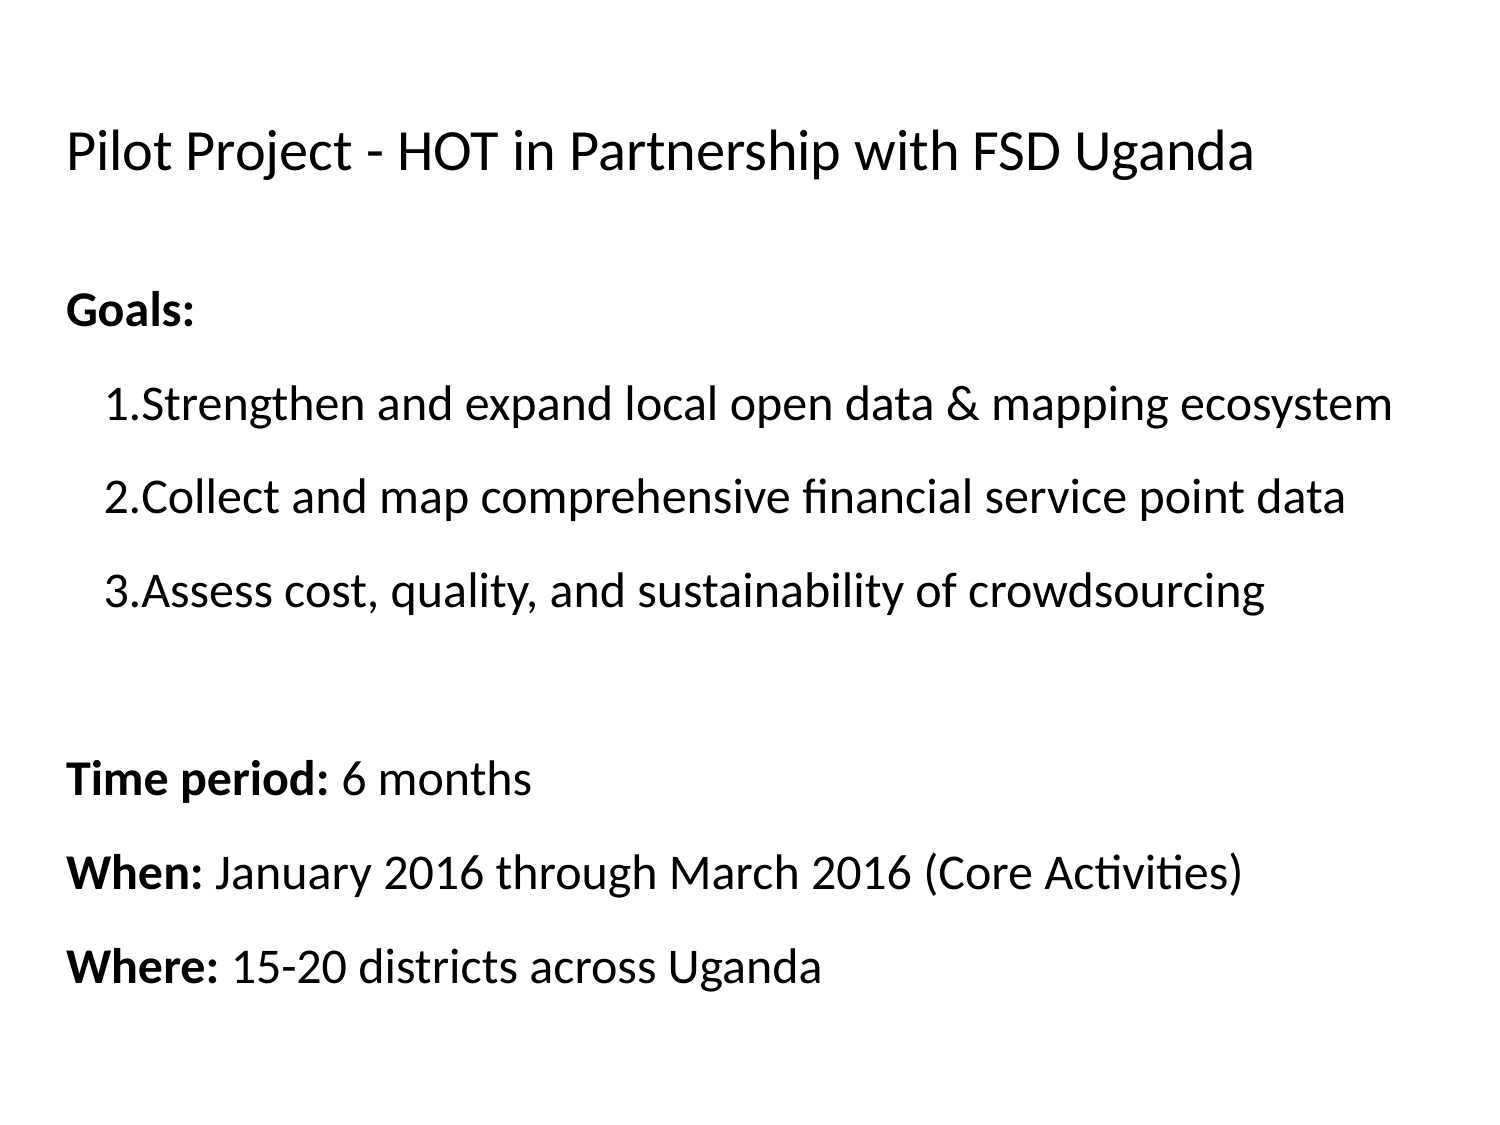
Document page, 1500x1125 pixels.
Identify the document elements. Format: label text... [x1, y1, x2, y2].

title Pilot Project - HOT in Partnership with FSD Uganda [51, 97, 1449, 223]
list Goals: Strengthen and expand local open data & mapping ecosystem Collect and map comprehensive financial service point data Assess cost, quality, and sustainability of crowdsourcing Time period: 6 months When: January 2016 through March 2016 (Core Activities) Where: 15-20 districts across Uganda [51, 252, 1449, 1000]
